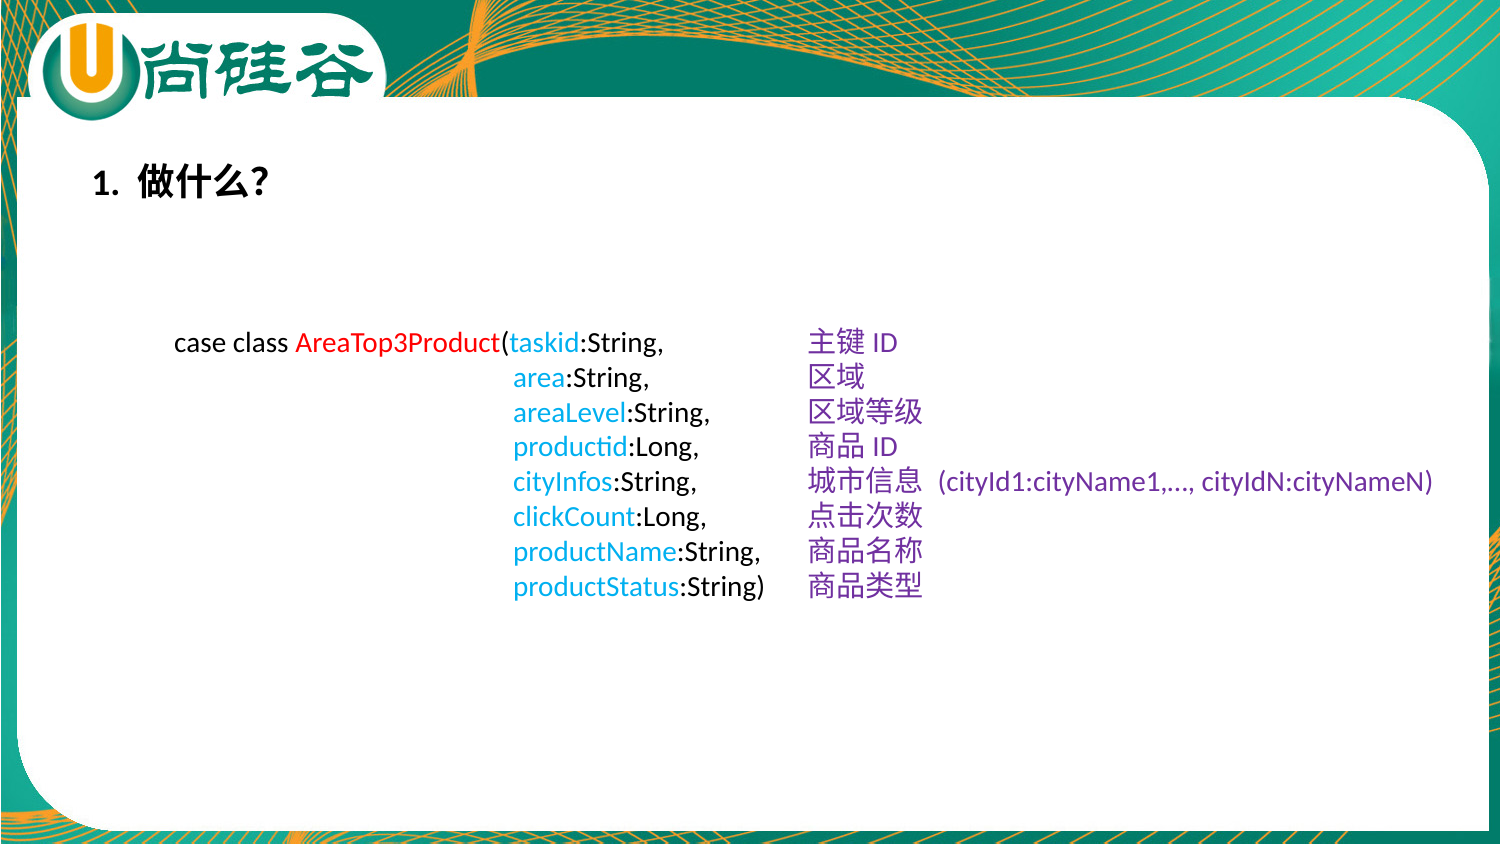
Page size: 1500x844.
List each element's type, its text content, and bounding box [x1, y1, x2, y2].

text_box 1. 做什么？ [76, 150, 290, 210]
text_box case class AreaTop3Product(taskid:String, 主键ID area:String, 区域 areaLevel:String, 区域等级 productid:Long, 商品ID cityInfos:String, 城市信息 (cityId1:cityName1,…, cityIdN:cityNameN) clickCount:Long, 点击次数 productName:String, 商品名称 productStatus:String) 商品类型 [159, 315, 1459, 610]
picture [0, 0, 1500, 844]
